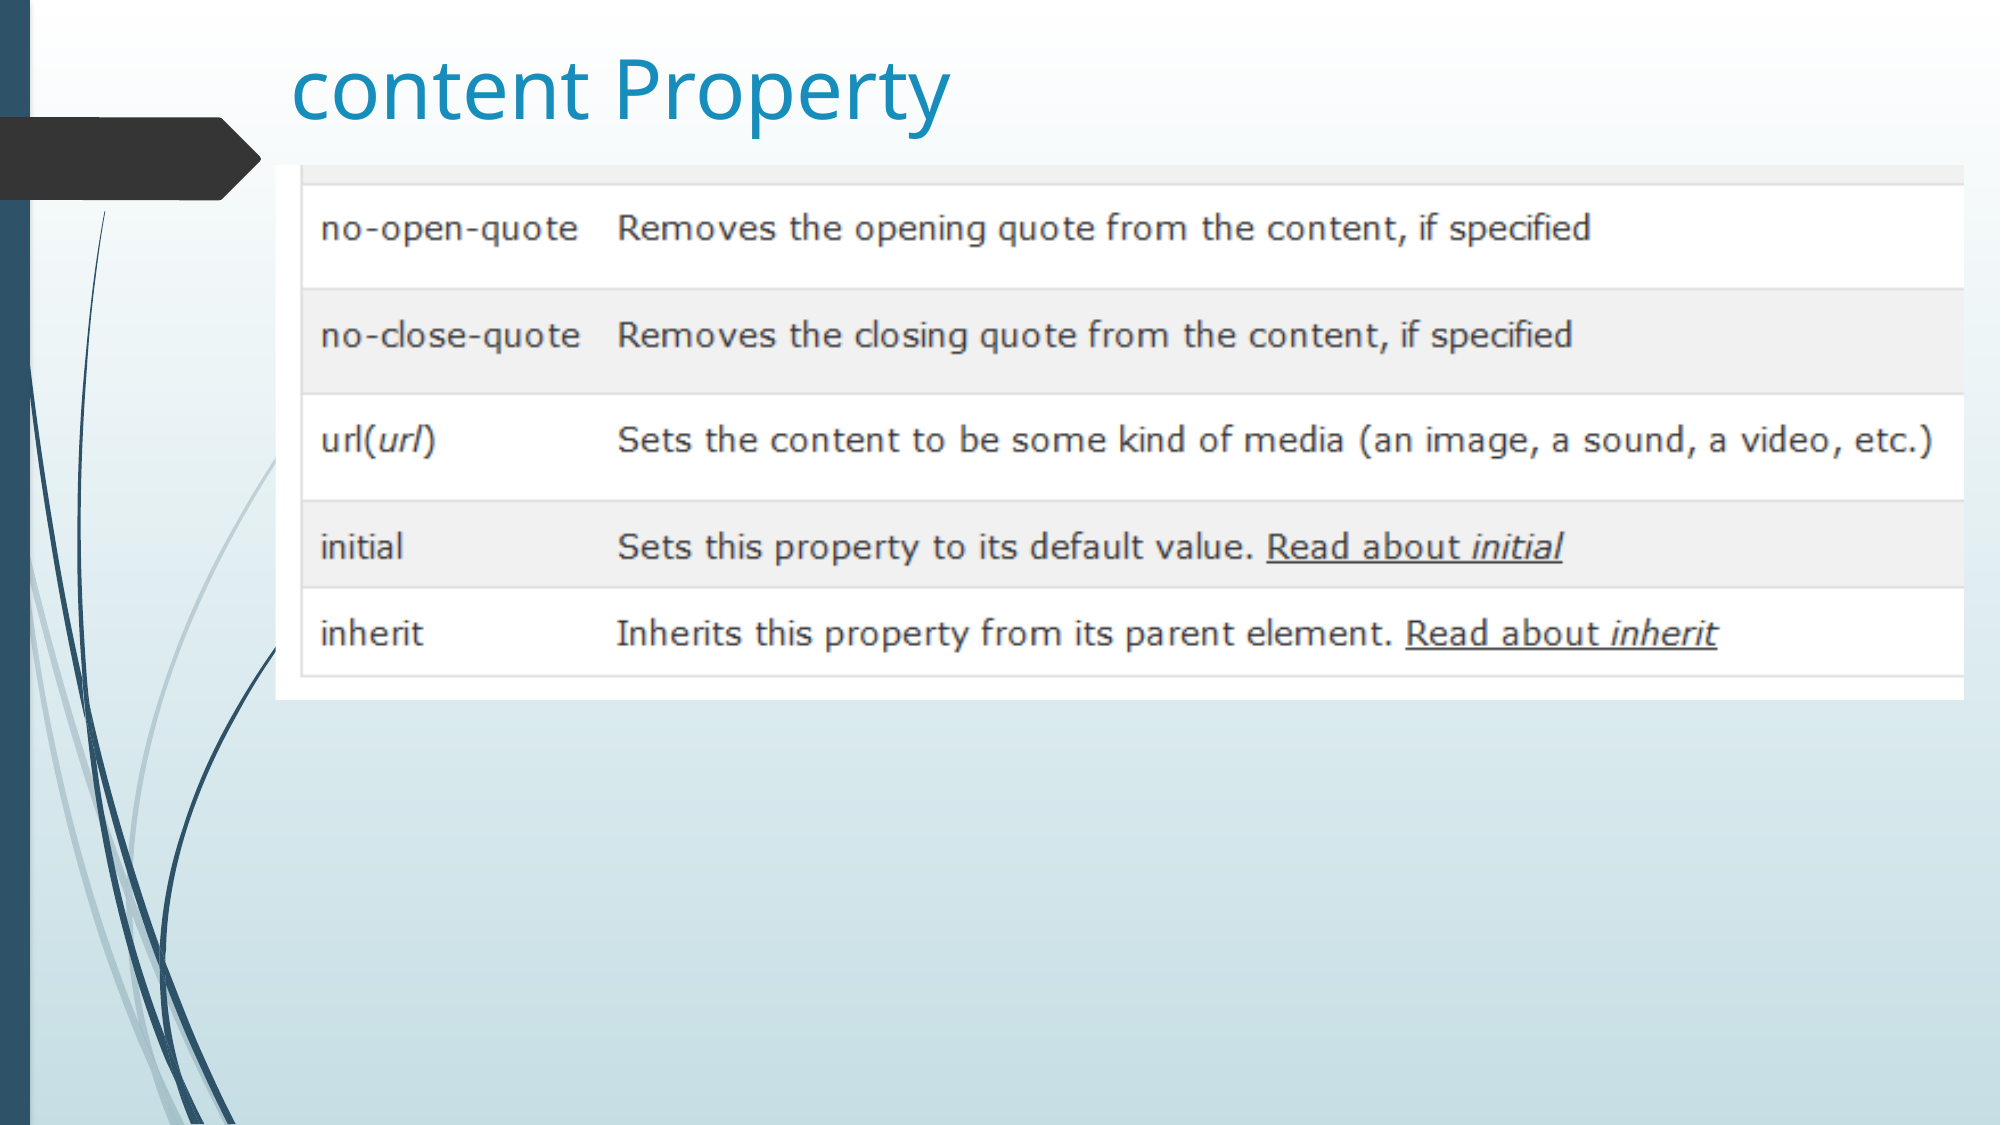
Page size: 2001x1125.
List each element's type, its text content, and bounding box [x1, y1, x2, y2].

picture [275, 165, 1965, 700]
title content Property [275, 28, 1904, 165]
